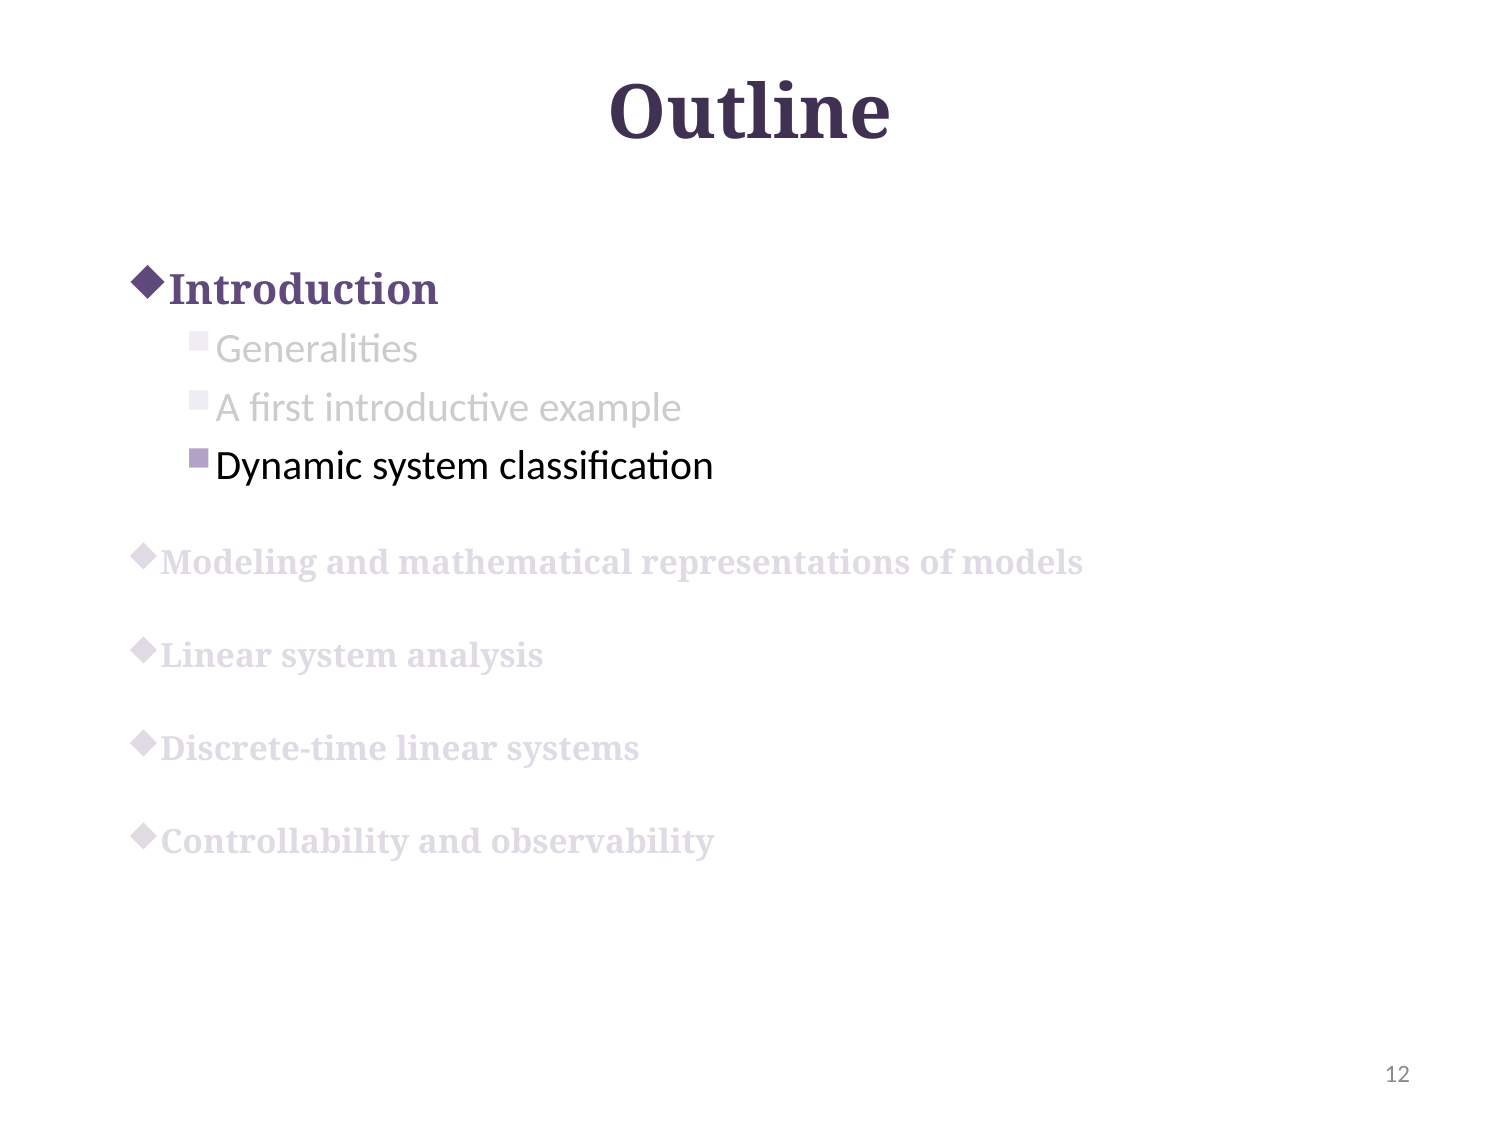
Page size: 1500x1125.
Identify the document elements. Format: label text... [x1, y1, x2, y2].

list Introduction Generalities A first introductive example Dynamic system classification Modeling and mathematical representations of models Linear system analysis Discrete-time linear systems Controllability and observability [112, 255, 1425, 1106]
text_box [98, 525, 1390, 895]
slide_number 12 [1074, 1042, 1425, 1103]
text_box [86, 324, 1378, 435]
title Outline [75, 45, 1425, 173]
